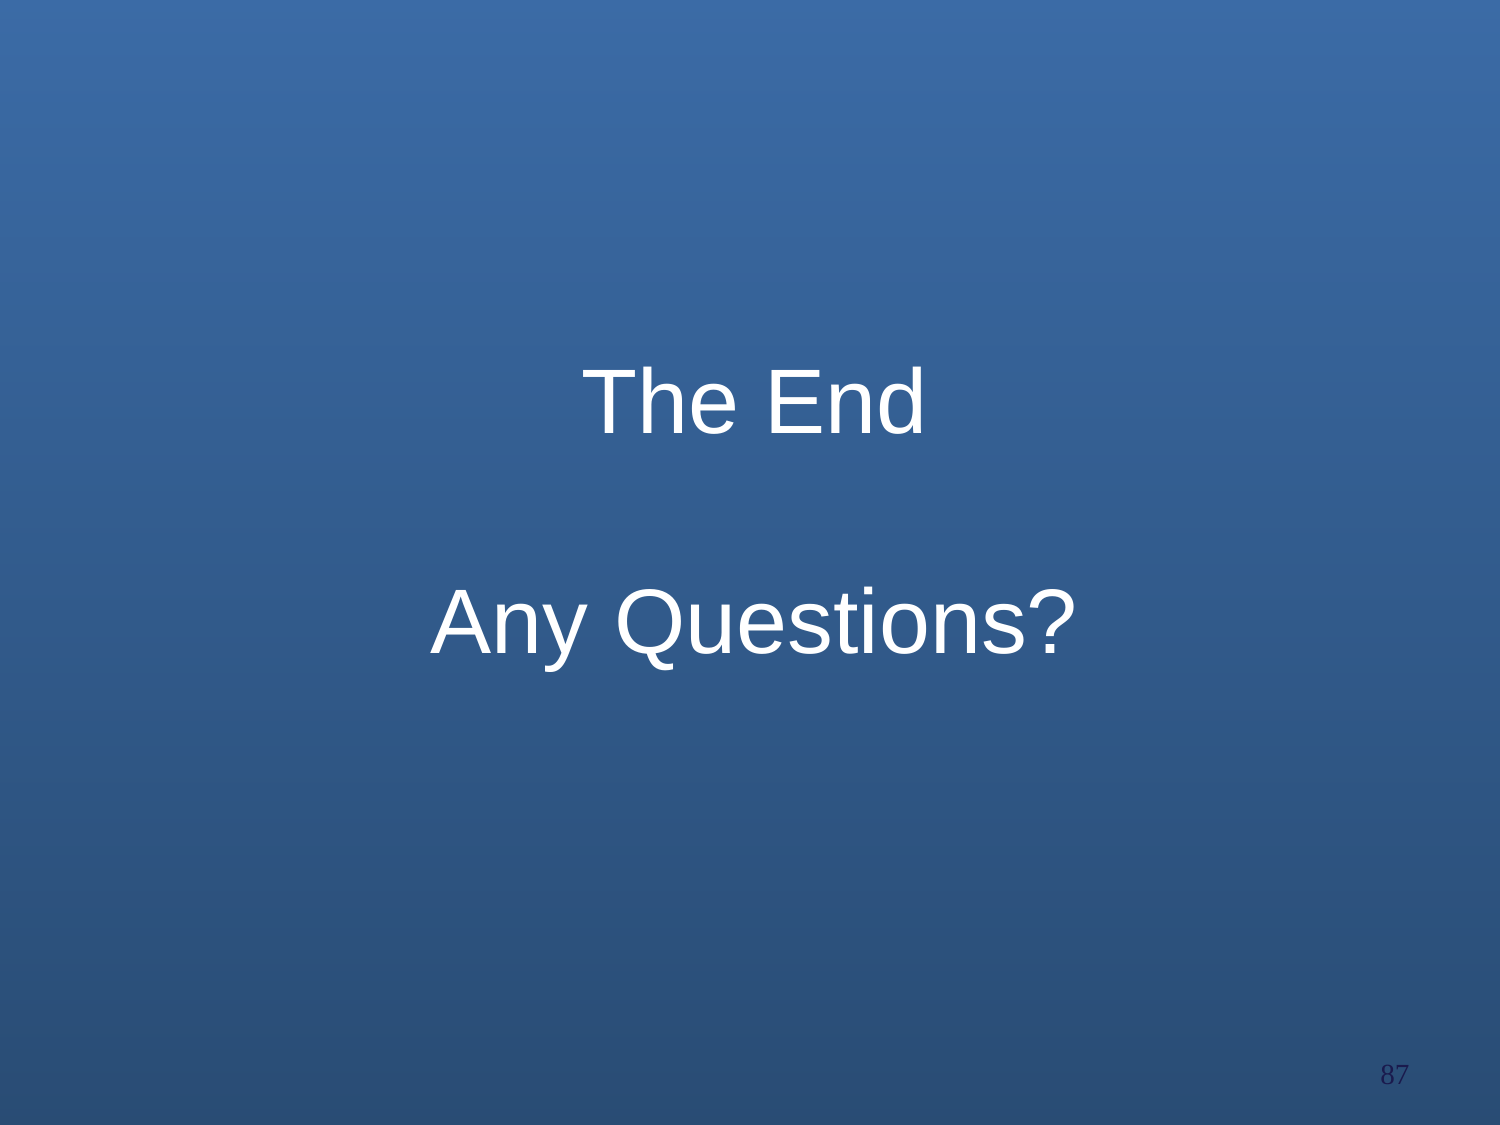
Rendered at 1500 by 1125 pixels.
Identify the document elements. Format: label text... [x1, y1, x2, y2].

text_box The End Any Questions? [225, 334, 1285, 680]
slide_number 87 [1074, 1042, 1425, 1103]
